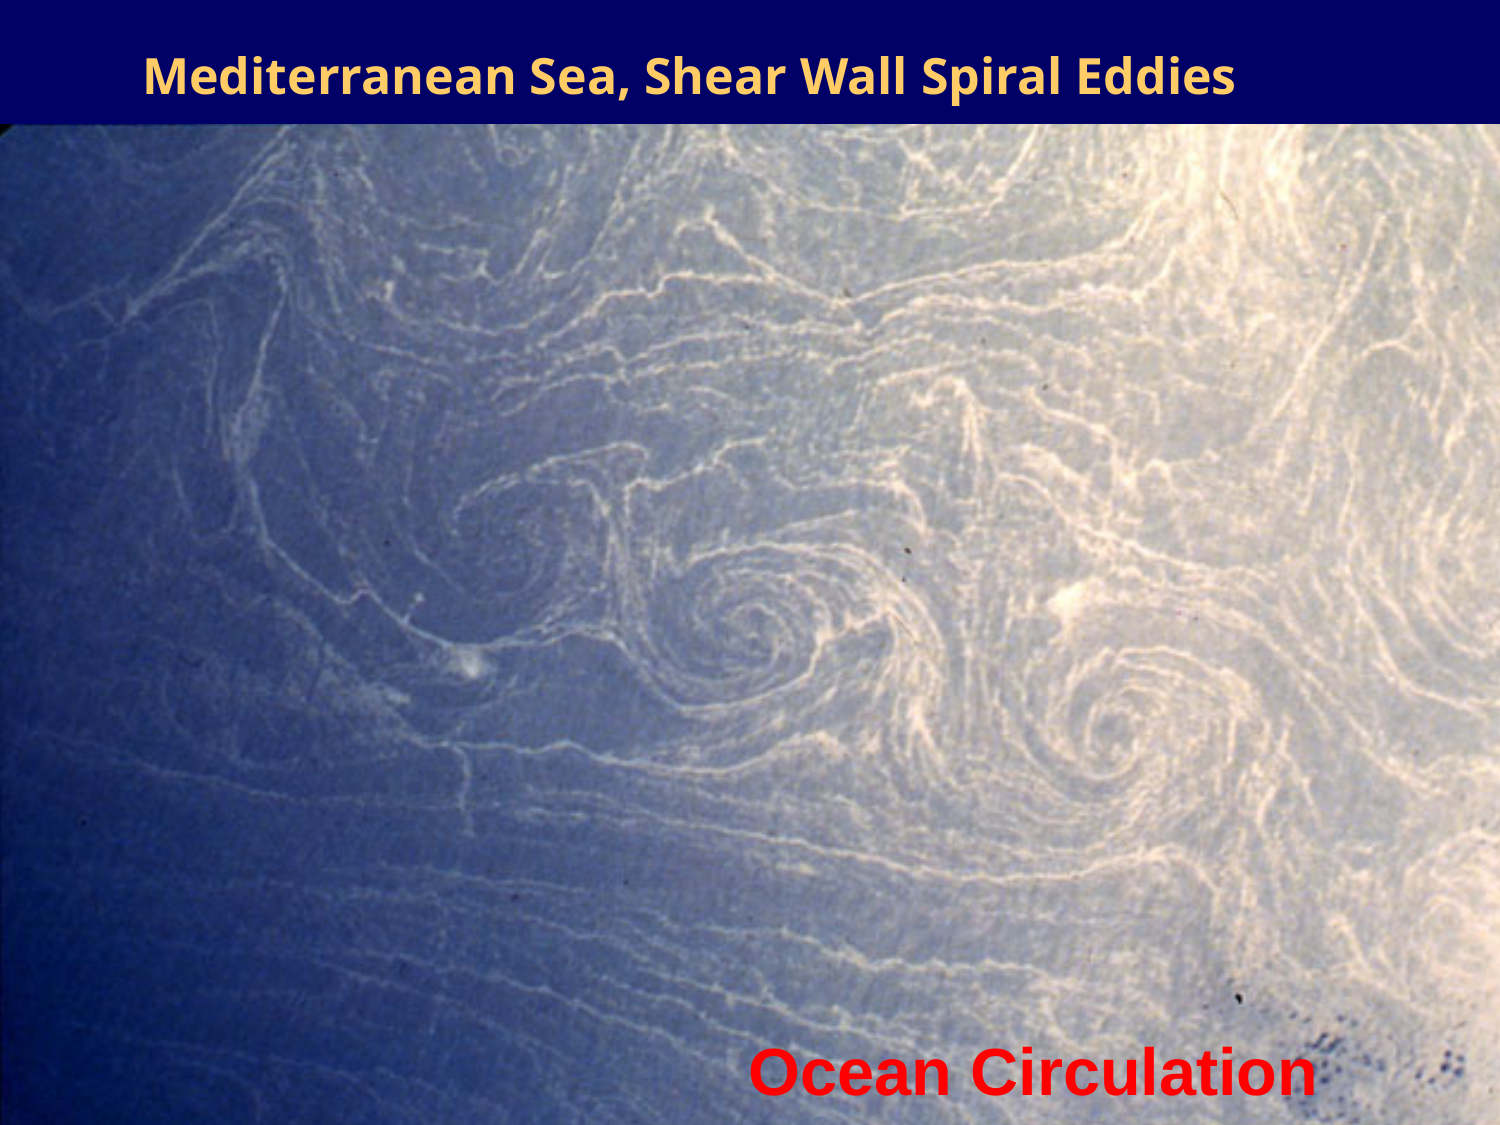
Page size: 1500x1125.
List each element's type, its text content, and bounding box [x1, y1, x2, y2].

picture [0, 124, 1500, 1125]
text_box Mediterranean Sea, Shear Wall Spiral Eddies [127, 37, 1252, 113]
